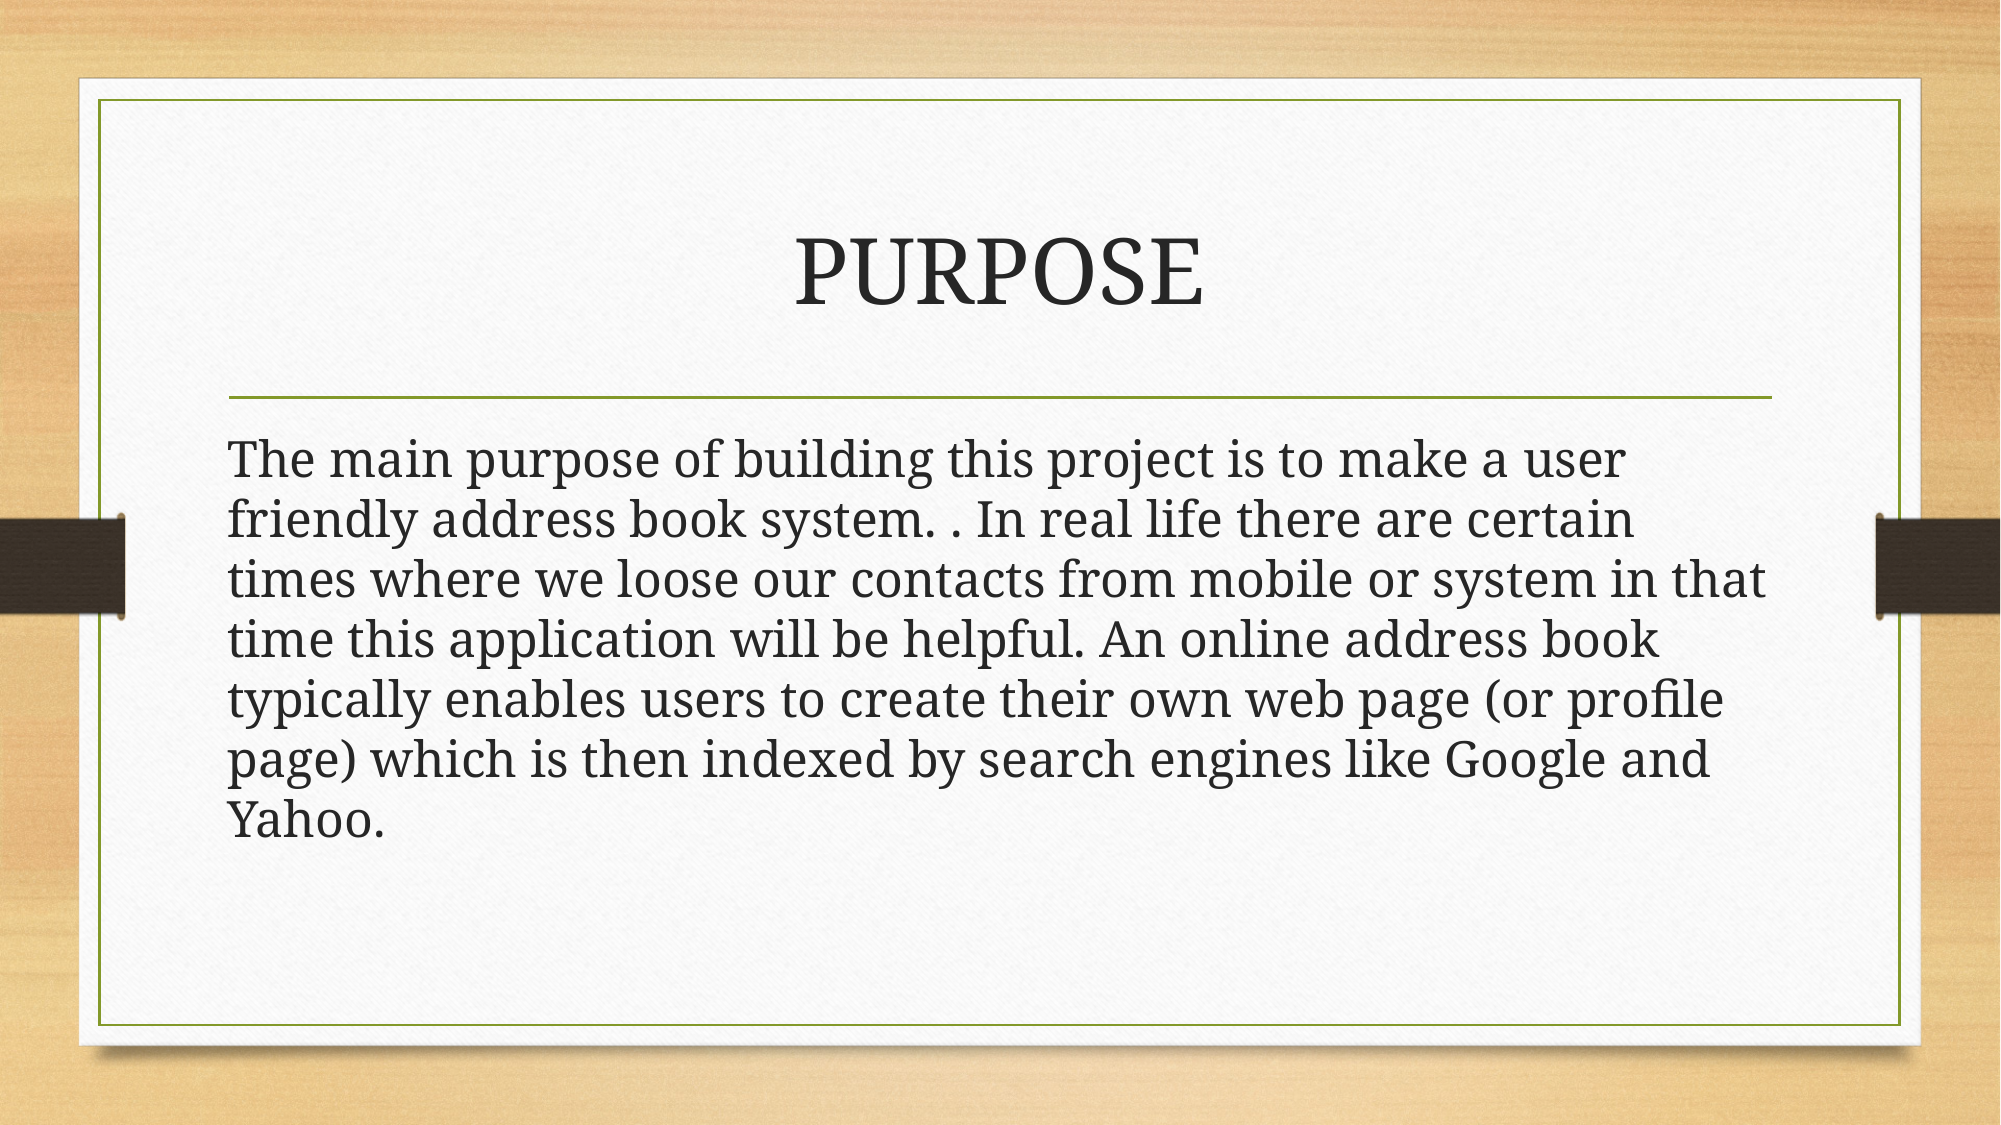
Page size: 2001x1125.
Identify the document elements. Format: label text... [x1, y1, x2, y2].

list The main purpose of building this project is to make a user friendly address book system. . In real life there are certain times where we loose our contacts from mobile or system in that time this application will be helpful. An online address book typically enables users to create their own web page (or profile page) which is then indexed by search engines like Google and Yahoo. [212, 419, 1788, 964]
picture [0, 0, 2001, 1125]
title PURPOSE [212, 161, 1788, 375]
